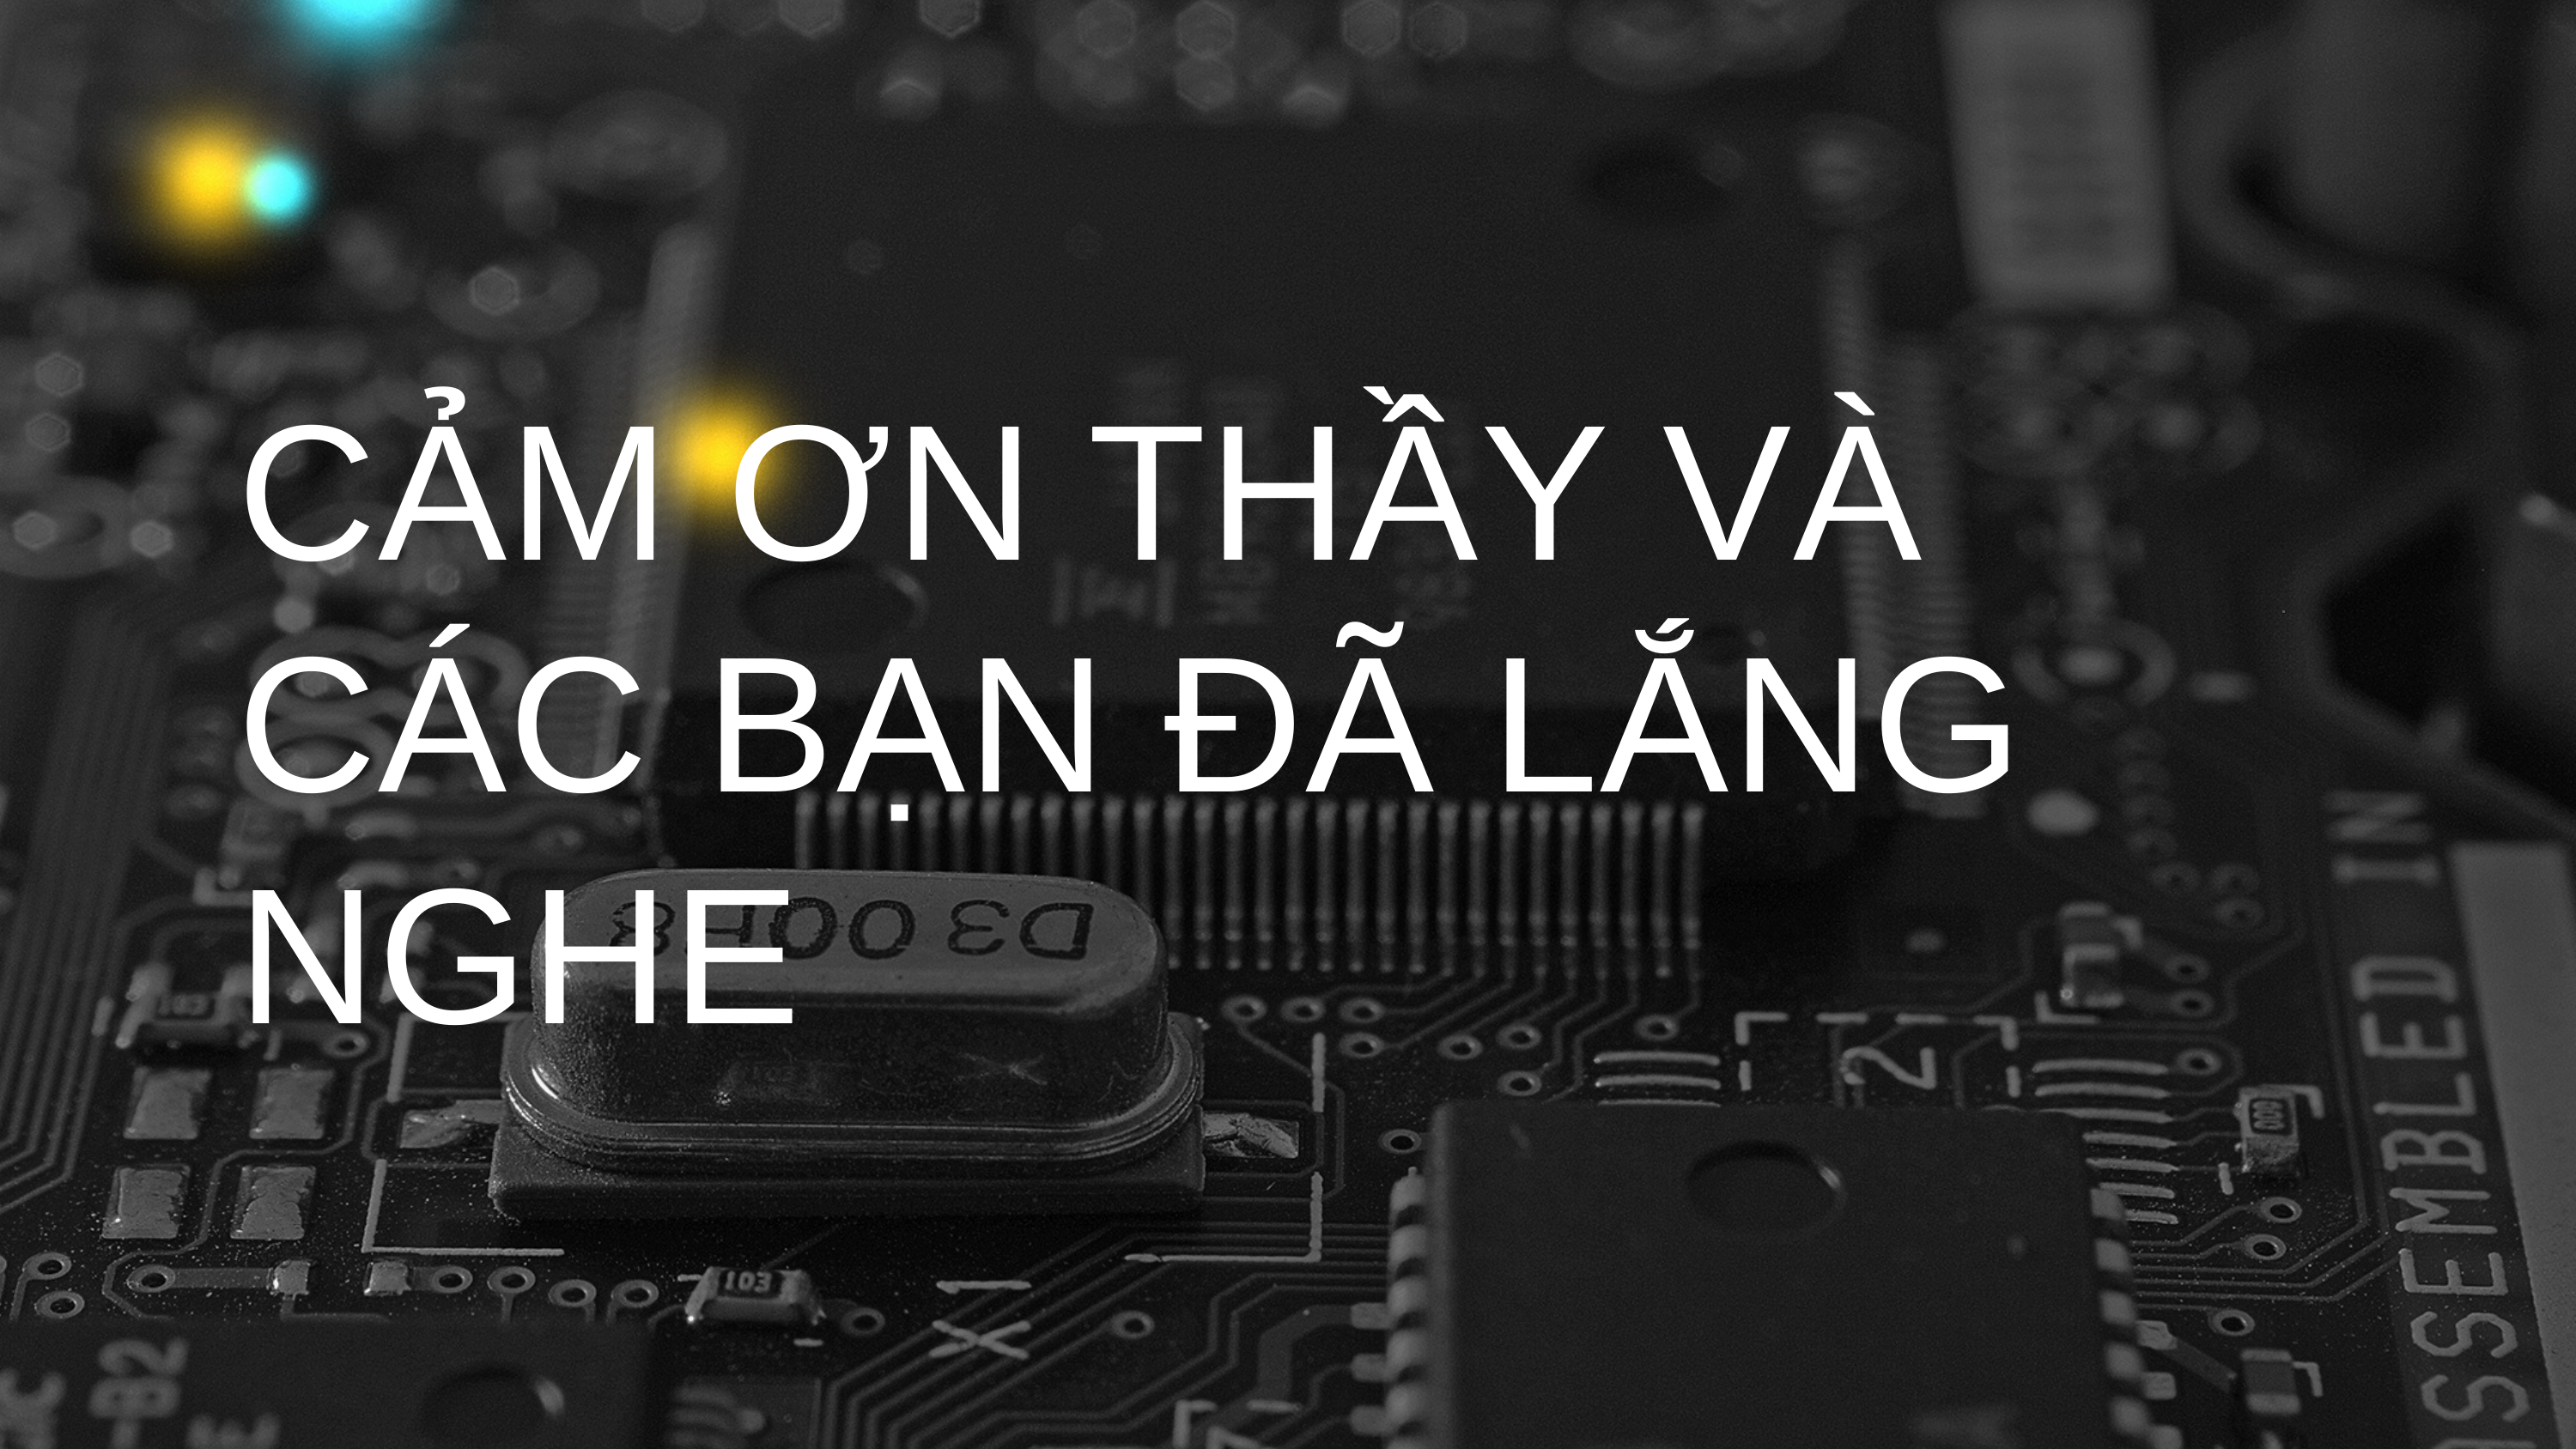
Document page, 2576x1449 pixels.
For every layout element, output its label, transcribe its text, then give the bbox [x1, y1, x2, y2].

text_box CẢM ƠN THẦY VÀ CÁC BẠN ĐÃ LẮNG NGHE [236, 367, 2178, 1063]
text_box [0, 0, 2576, 1449]
